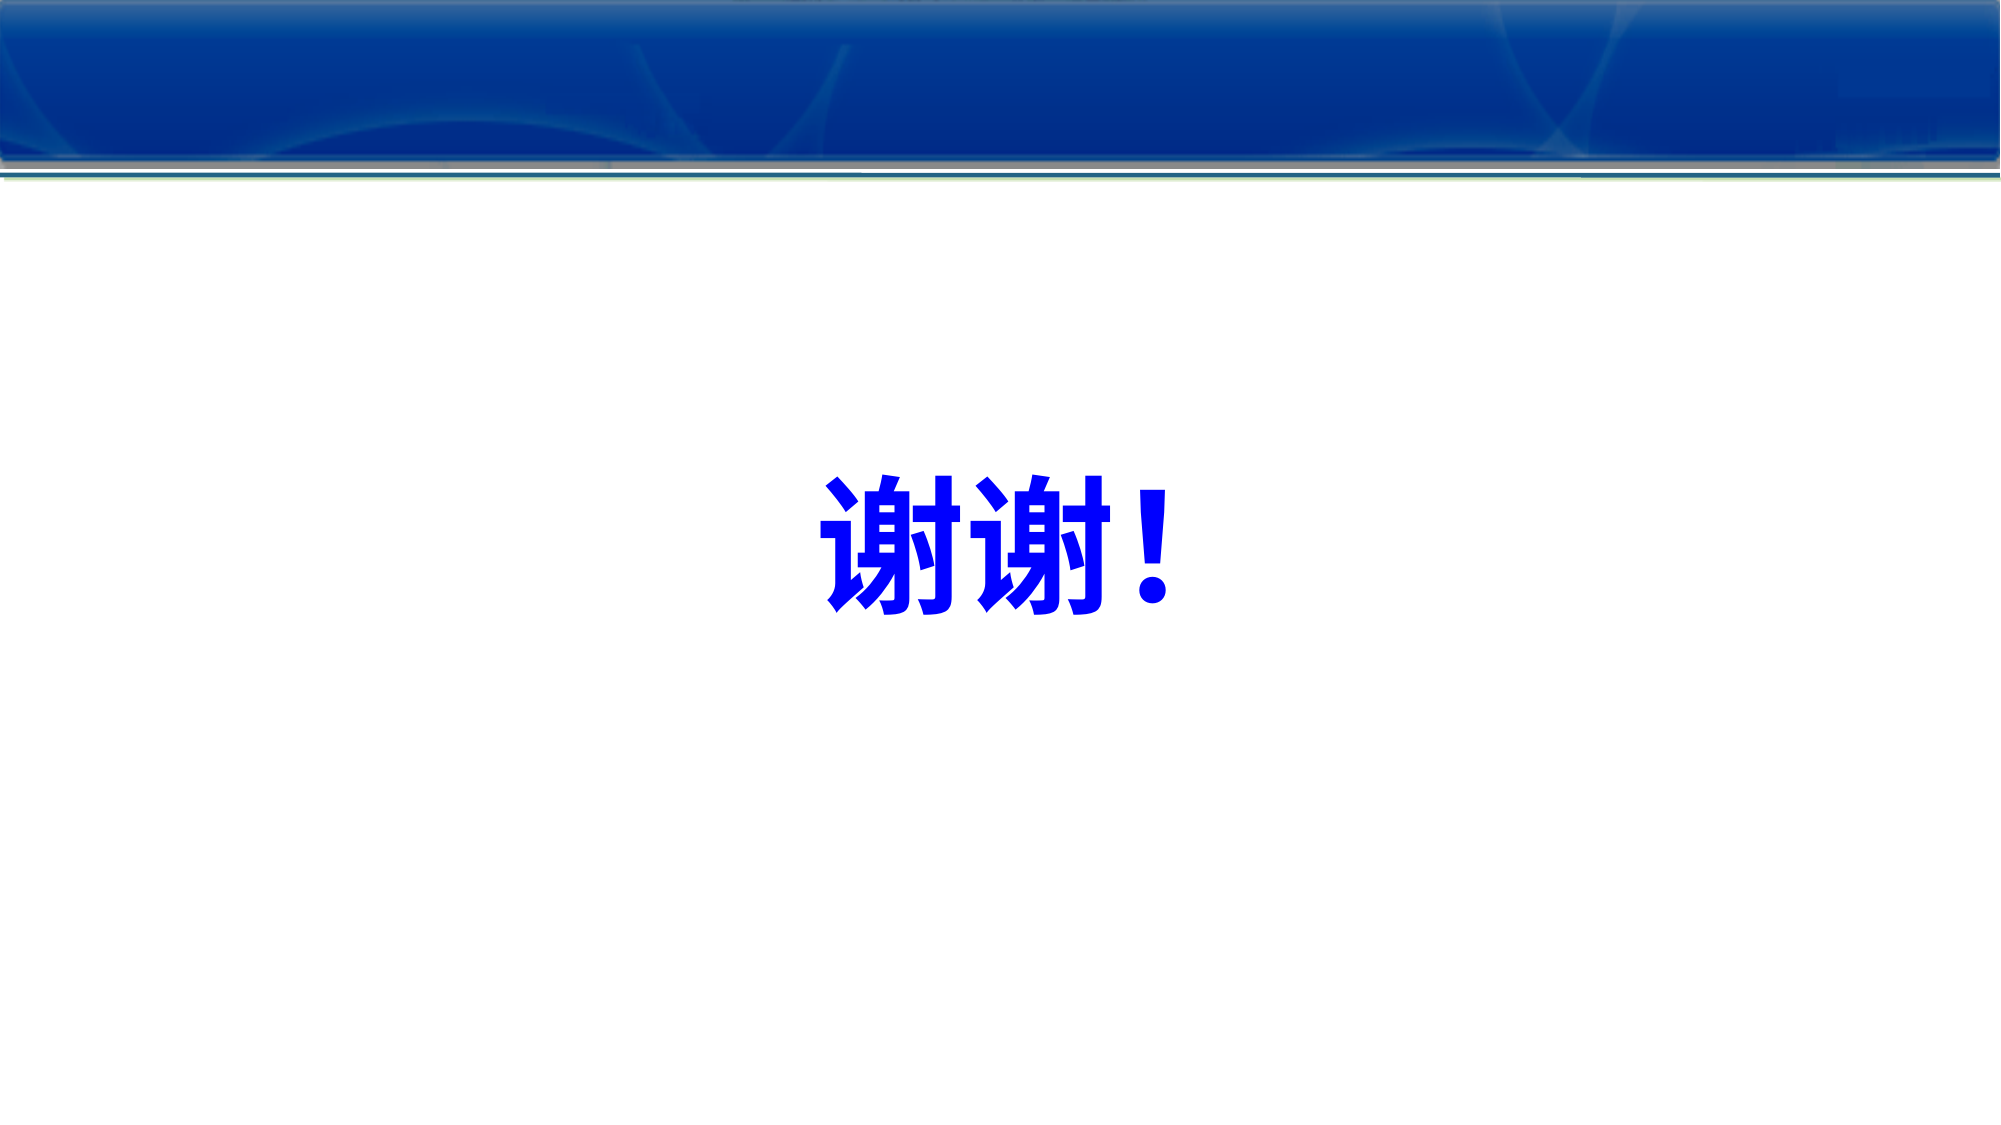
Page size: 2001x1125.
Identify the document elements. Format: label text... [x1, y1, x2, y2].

text_box 谢谢！ [800, 445, 1200, 640]
